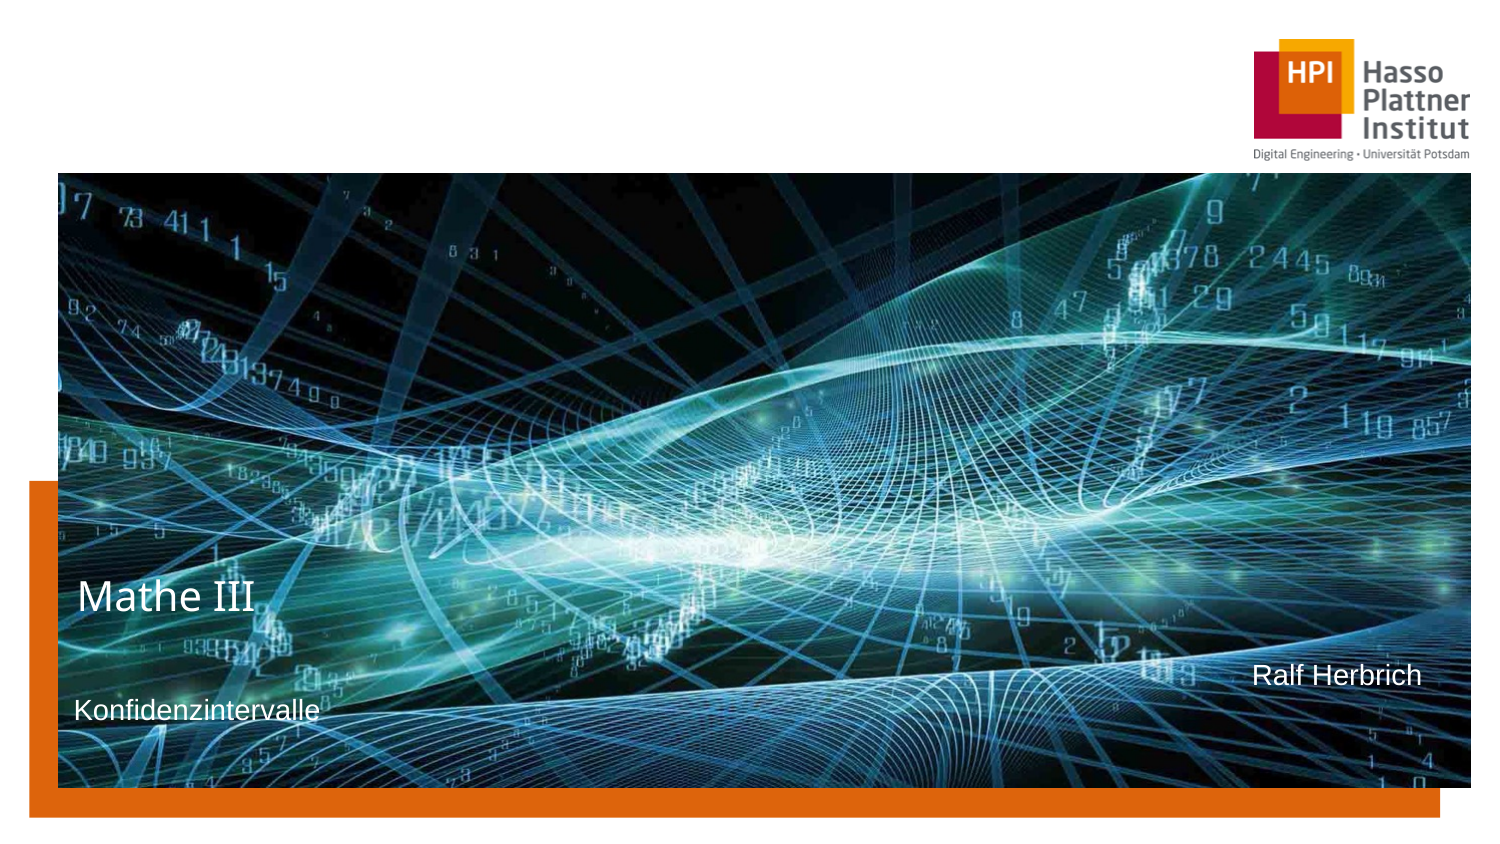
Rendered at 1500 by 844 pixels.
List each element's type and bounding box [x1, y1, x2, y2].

picture [1254, 39, 1470, 161]
picture [58, 173, 1471, 789]
